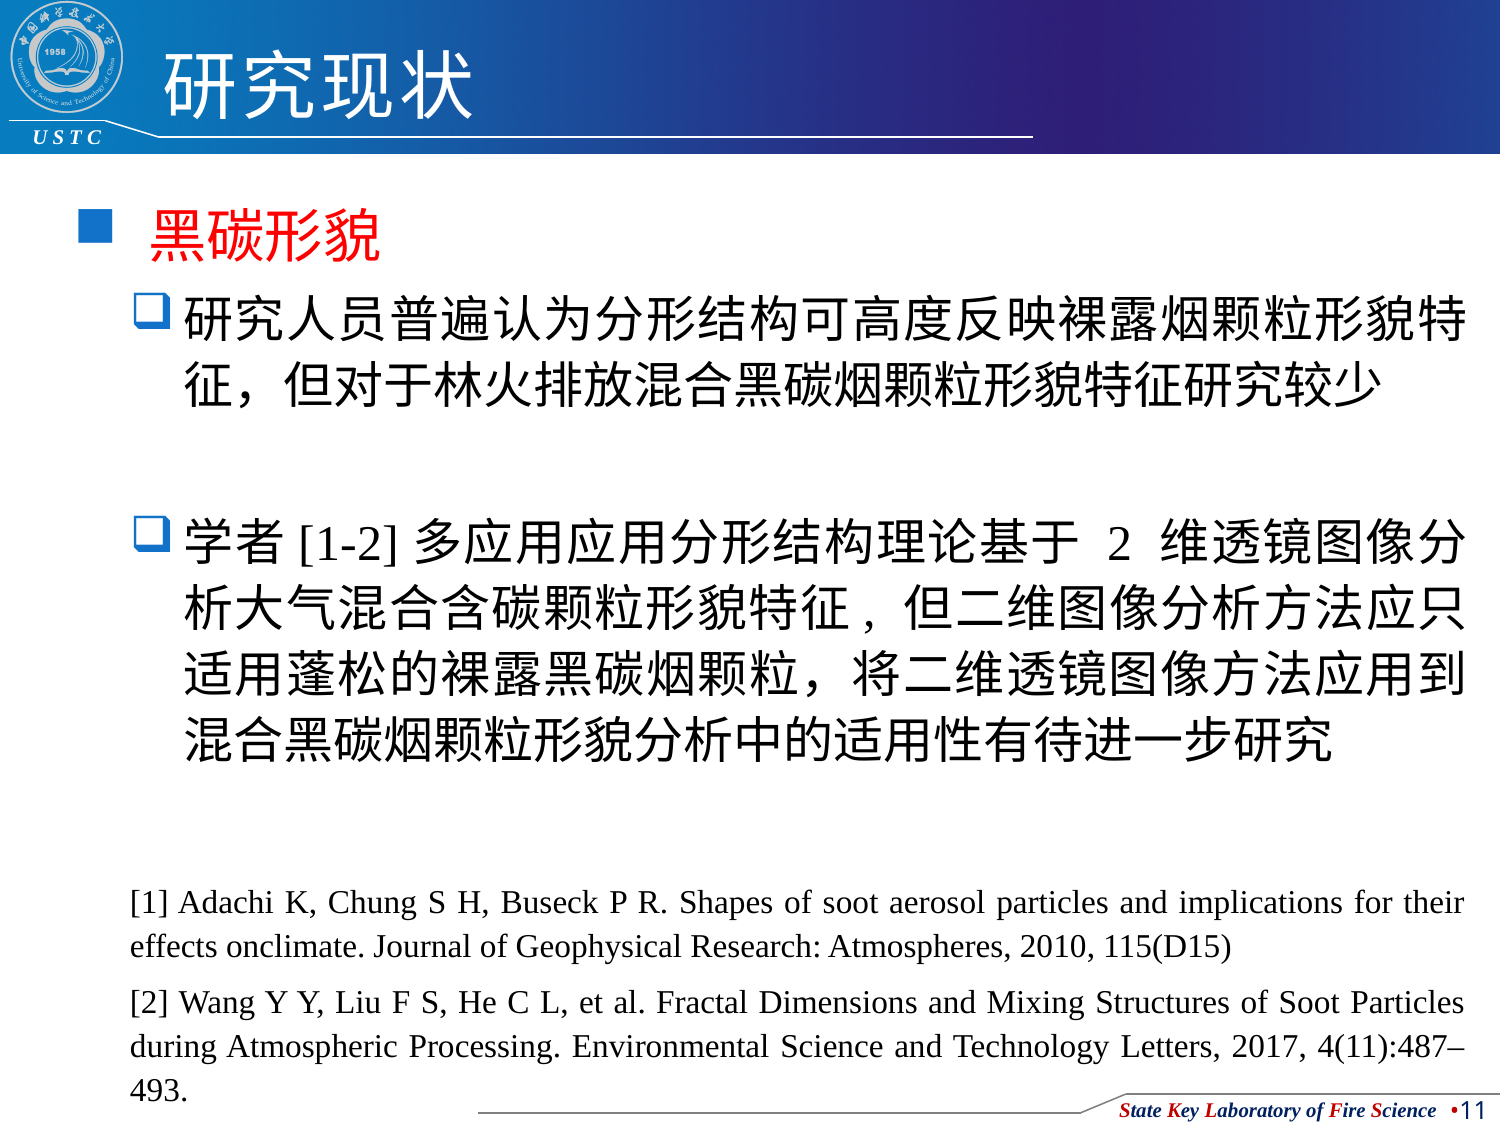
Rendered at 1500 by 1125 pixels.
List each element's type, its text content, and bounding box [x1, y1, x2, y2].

picture [0, 0, 1500, 154]
list 黑碳形貌 研究人员普遍认为分形结构可高度反映裸露烟颗粒形貌特征，但对于林火排放混合黑碳烟颗粒形貌特征研究较少 学者[1-2]多应用应用分形结构理论基于 2 维透镜图像分析大气混合含碳颗粒形貌特征, 但二维图像分析方法应只适用蓬松的裸露黑碳烟颗粒，将二维透镜图像方法应用到混合黑碳烟颗粒形貌分析中的适用性有待进一步研究 [1] Adachi K, Chung S H, Buseck P R. Shapes of soot aerosol particles and implications for their effects onclimate. Journal of Geophysical Research: Atmospheres, 2010, 115(D15) [2] Wang Y Y, Liu F S, He C L, et al. Fractal Dimensions and Mixing Structures of Soot Particles during Atmospheric Processing. Environmental Science and Technology Letters, 2017, 4(11):487–493. [58, 184, 1483, 1071]
title 研究现状 [147, 30, 1395, 127]
